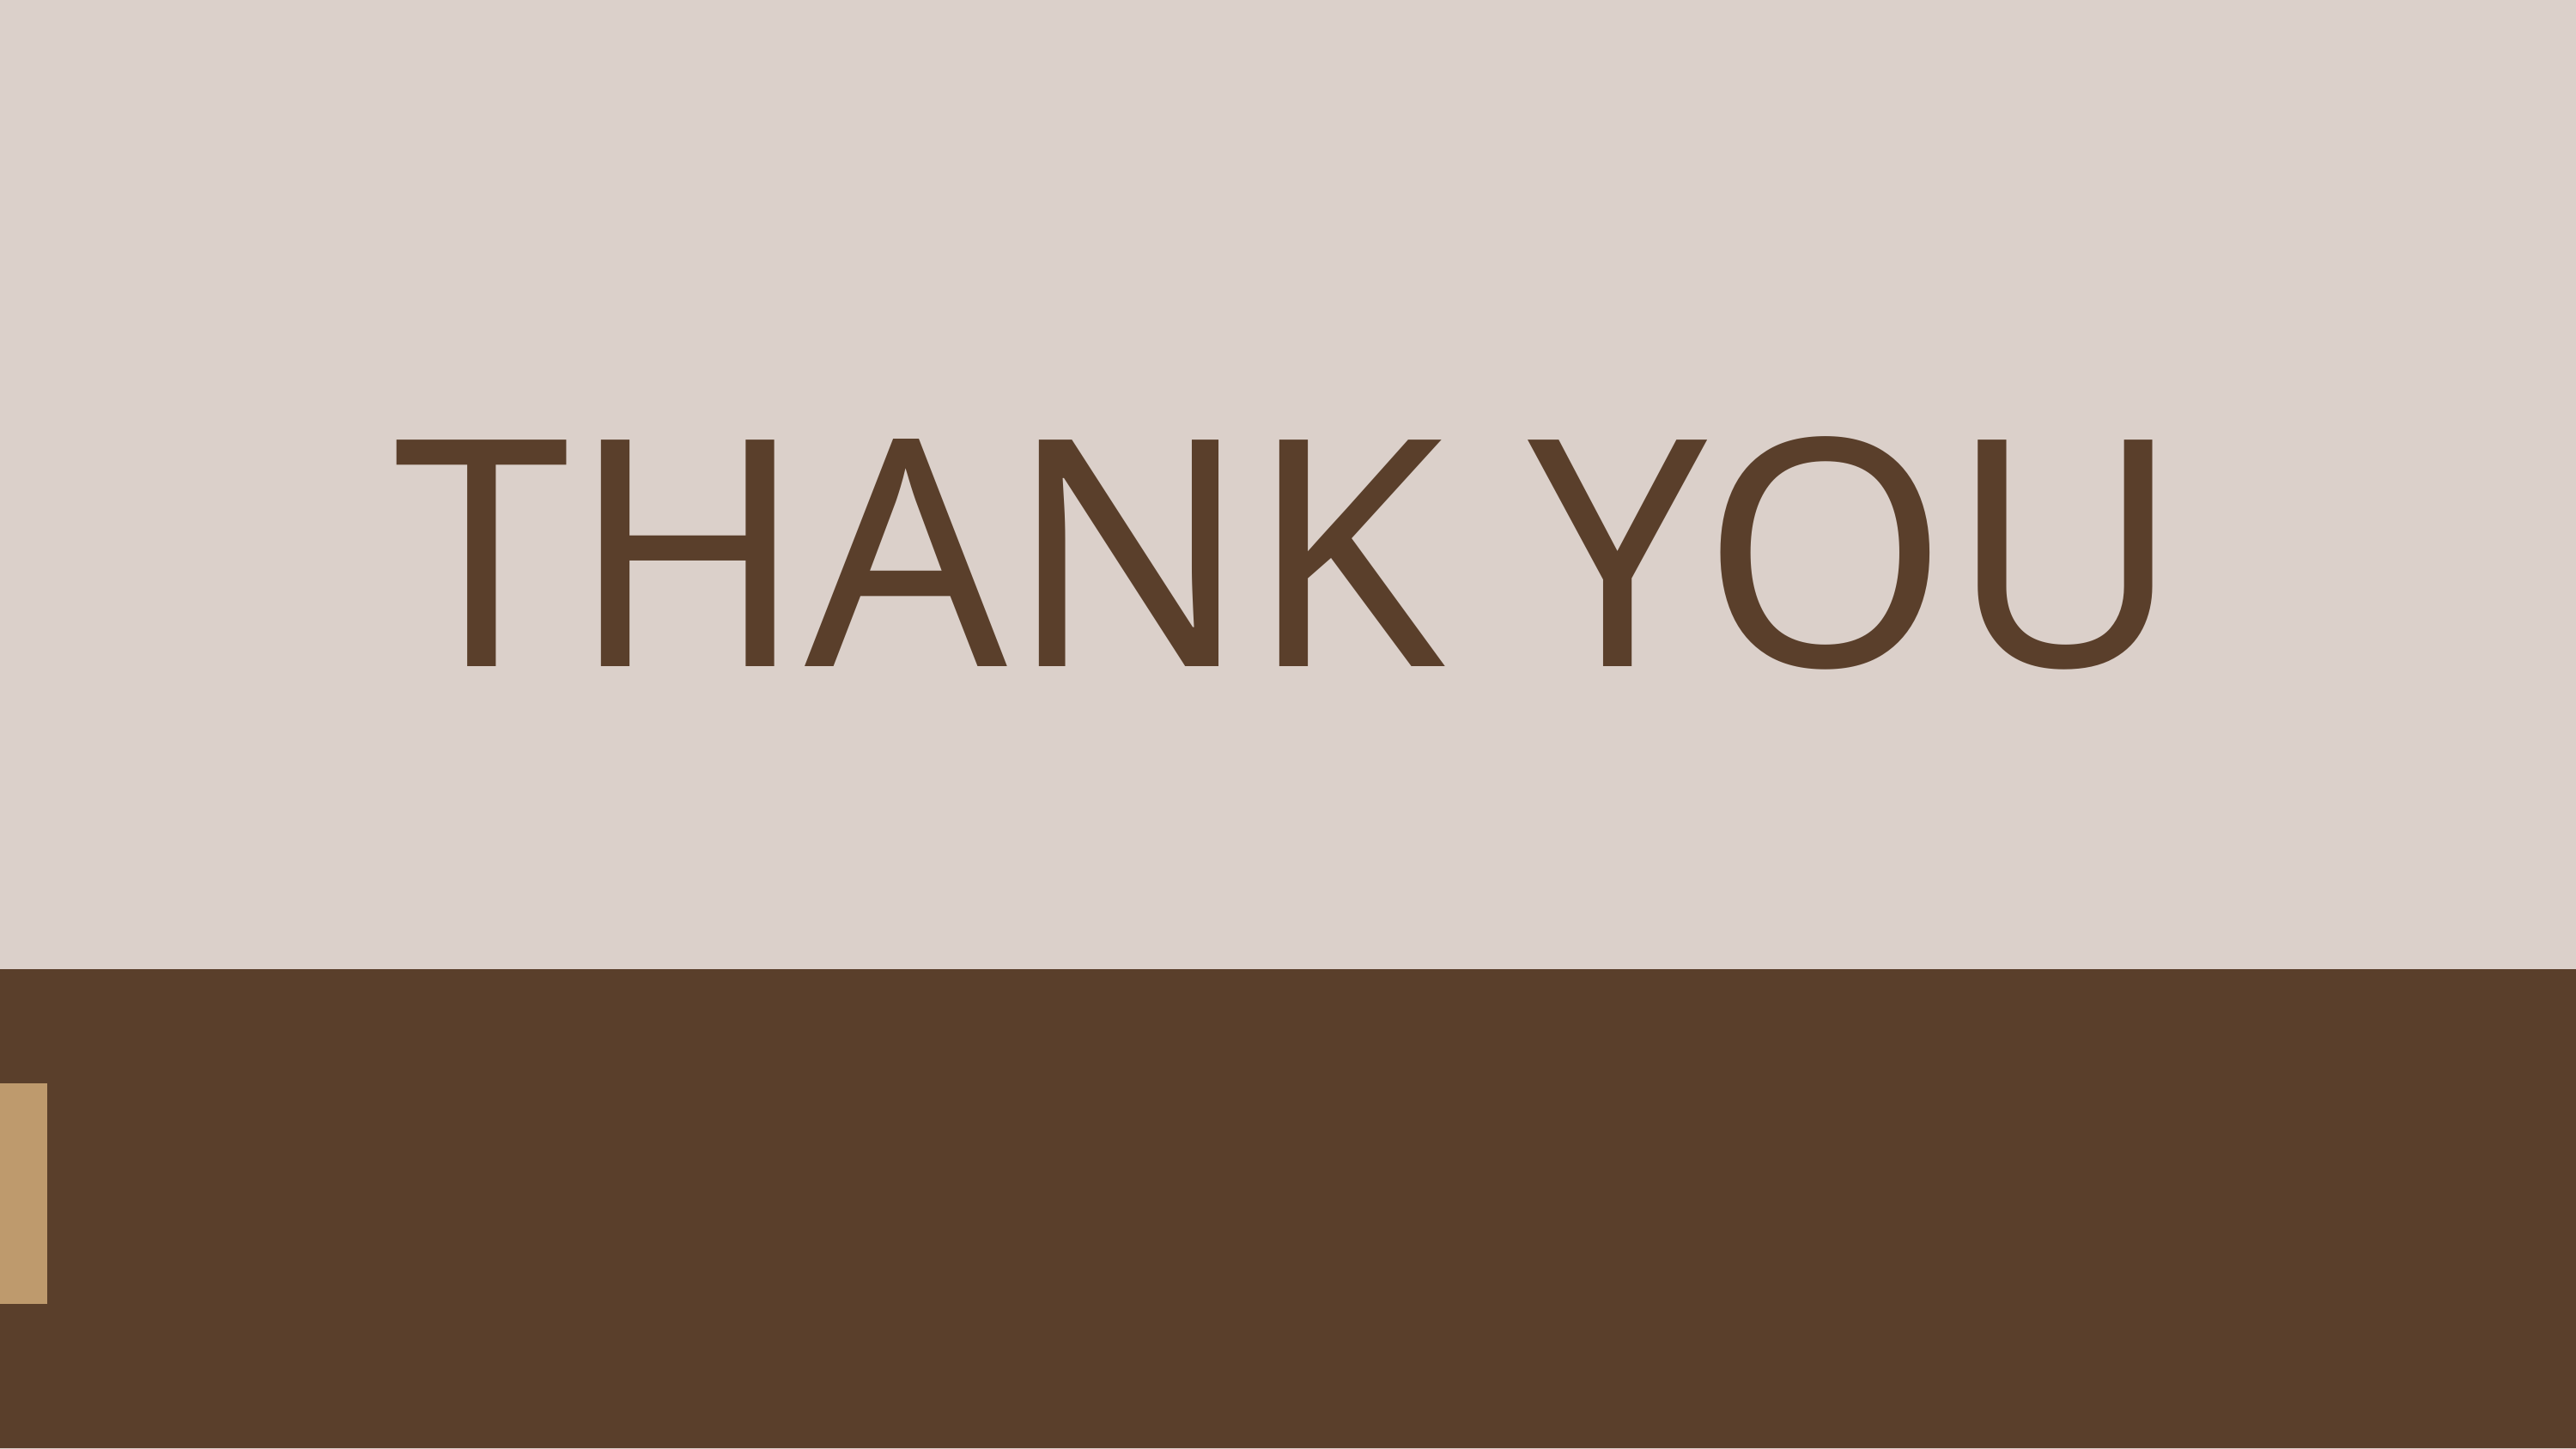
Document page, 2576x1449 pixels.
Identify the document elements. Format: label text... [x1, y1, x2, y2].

text_box [0, 969, 2576, 1449]
text_box [0, 1083, 47, 1304]
text_box THANK YOU [144, 201, 2432, 731]
